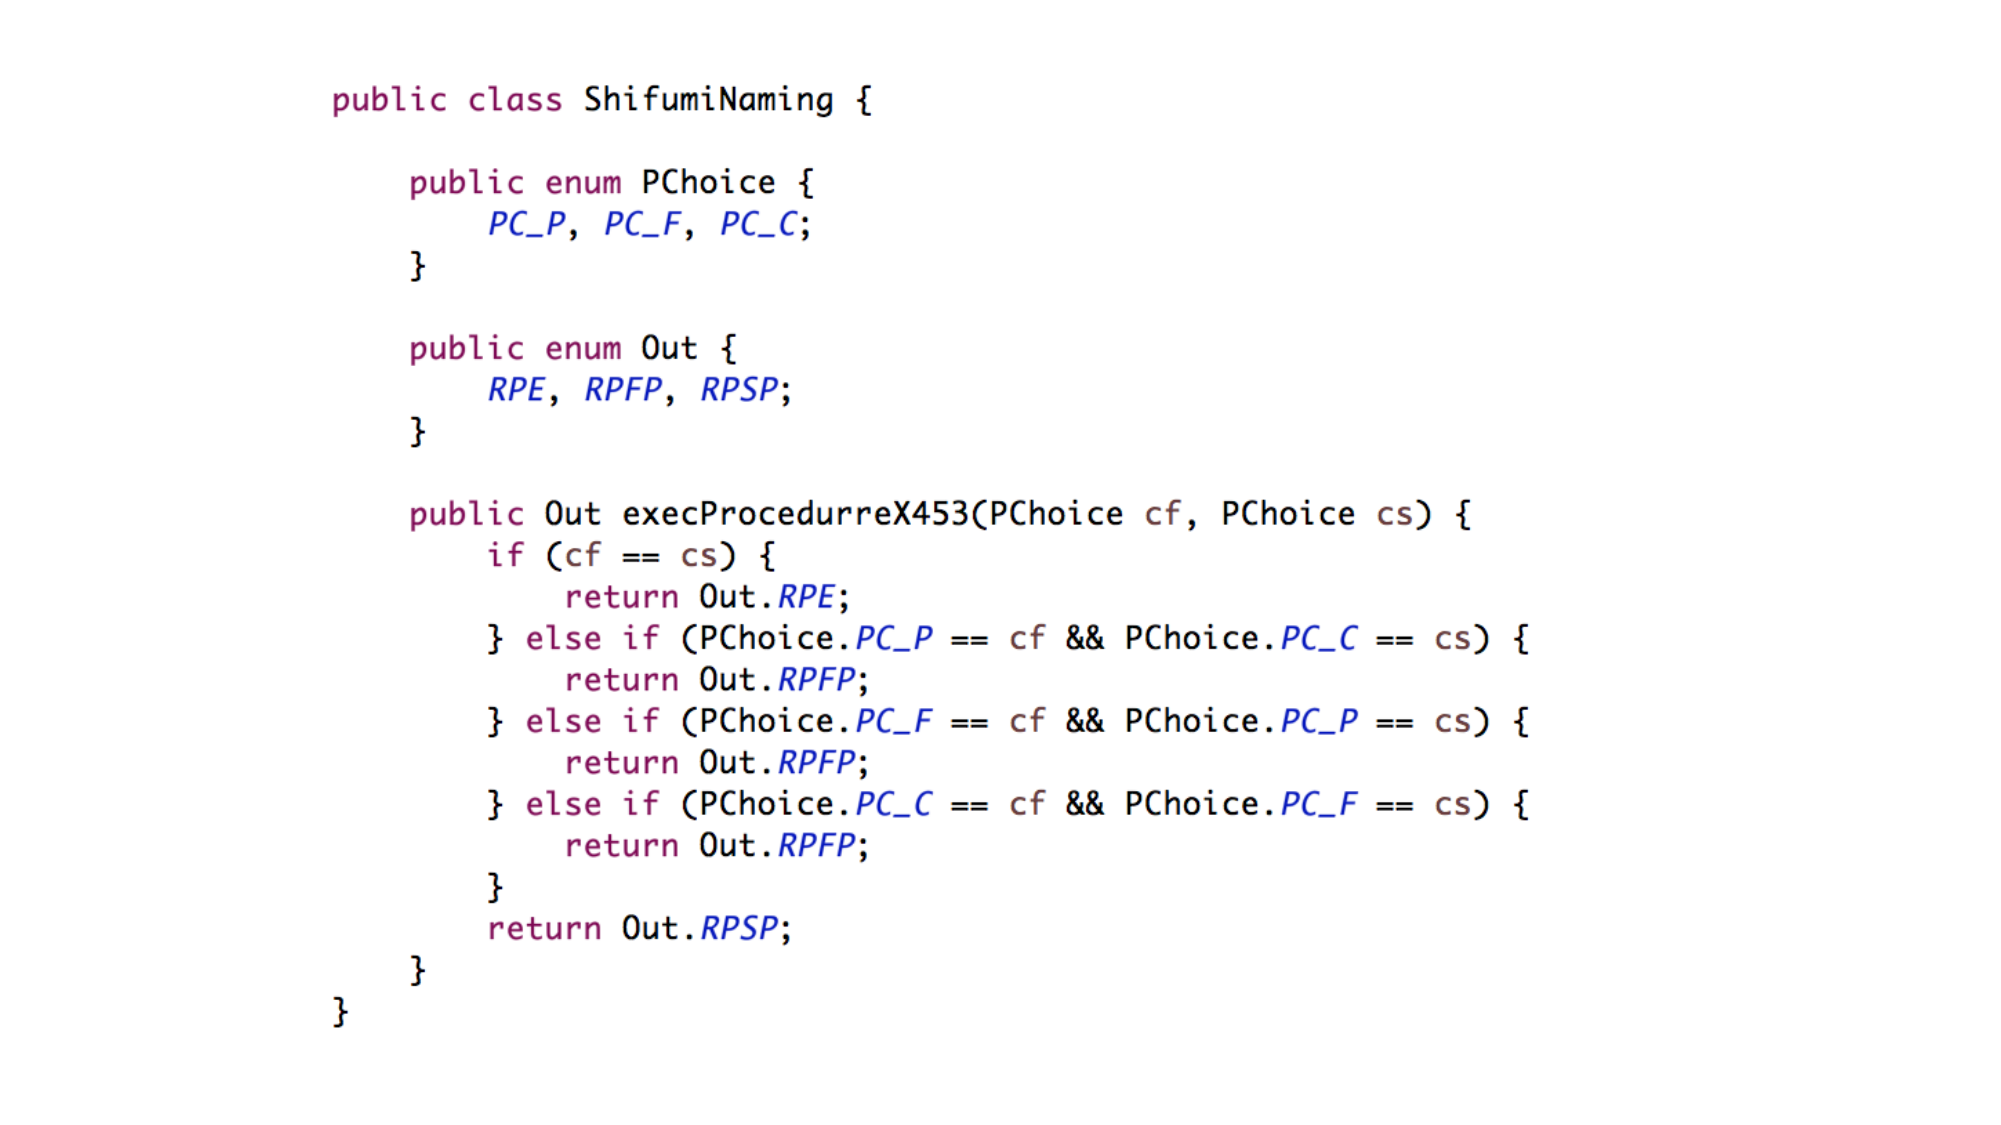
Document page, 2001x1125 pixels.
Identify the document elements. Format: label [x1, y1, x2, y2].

picture [327, 69, 1575, 1058]
